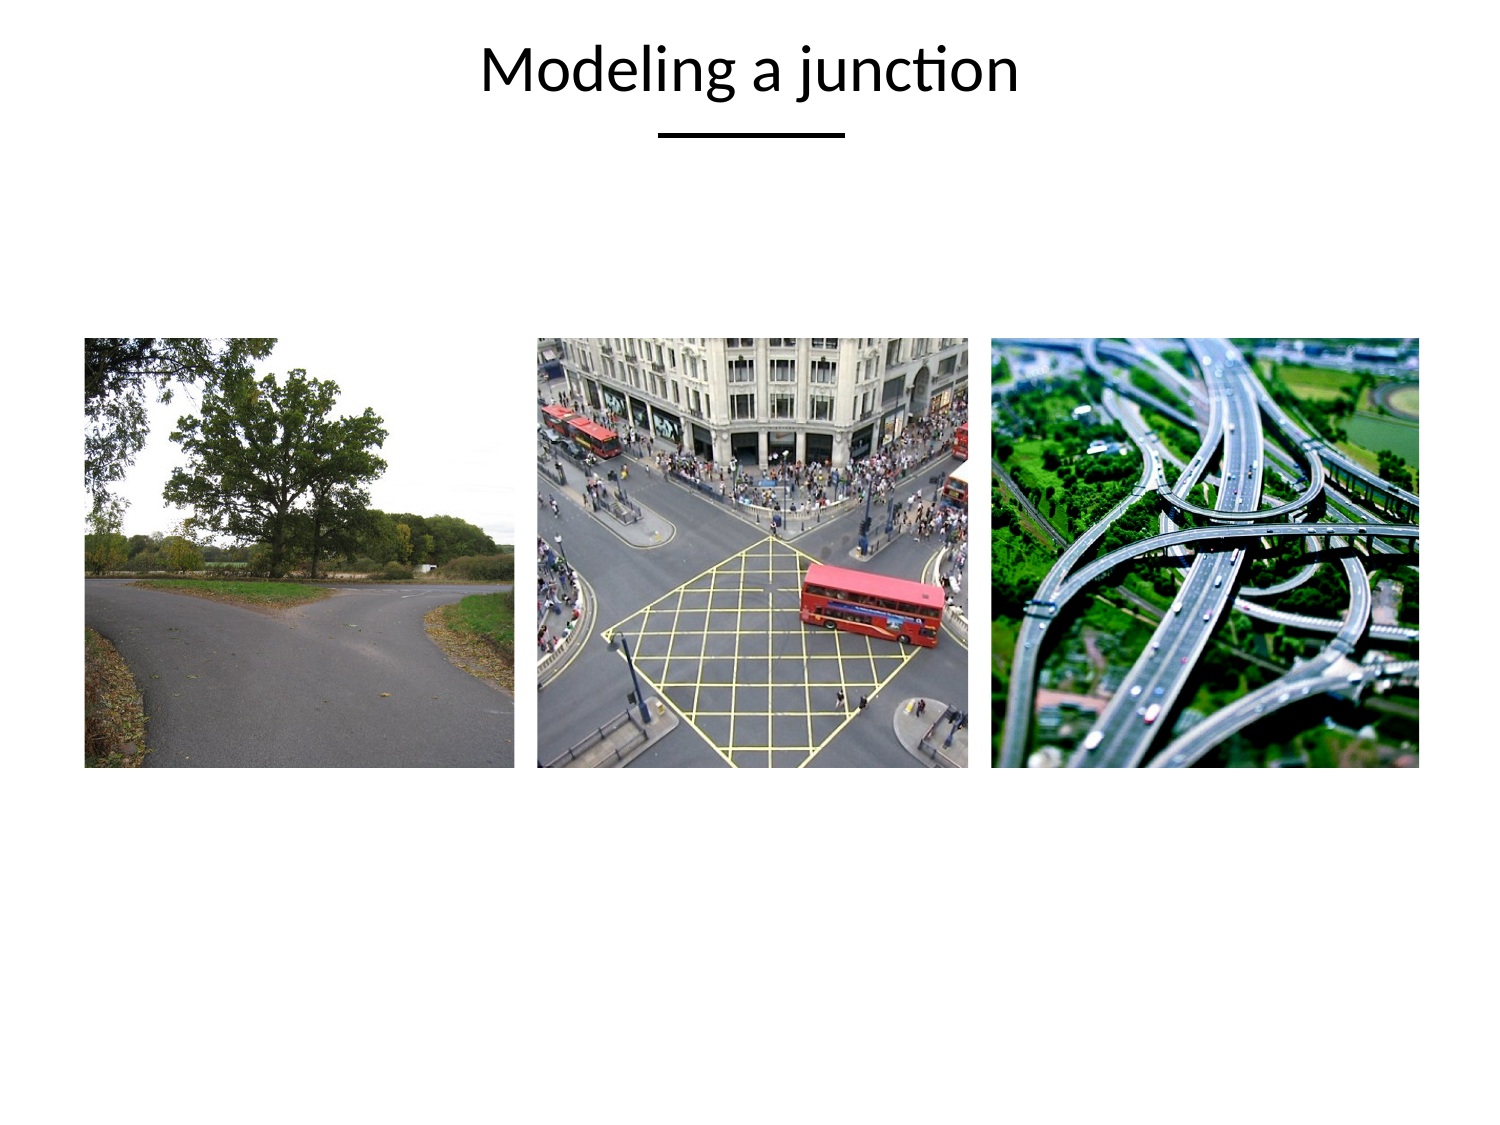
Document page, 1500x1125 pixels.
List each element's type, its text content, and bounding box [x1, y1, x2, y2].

picture [537, 338, 969, 768]
text_box Modeling a junction [0, 17, 1500, 113]
picture [84, 338, 515, 768]
picture [990, 338, 1420, 768]
